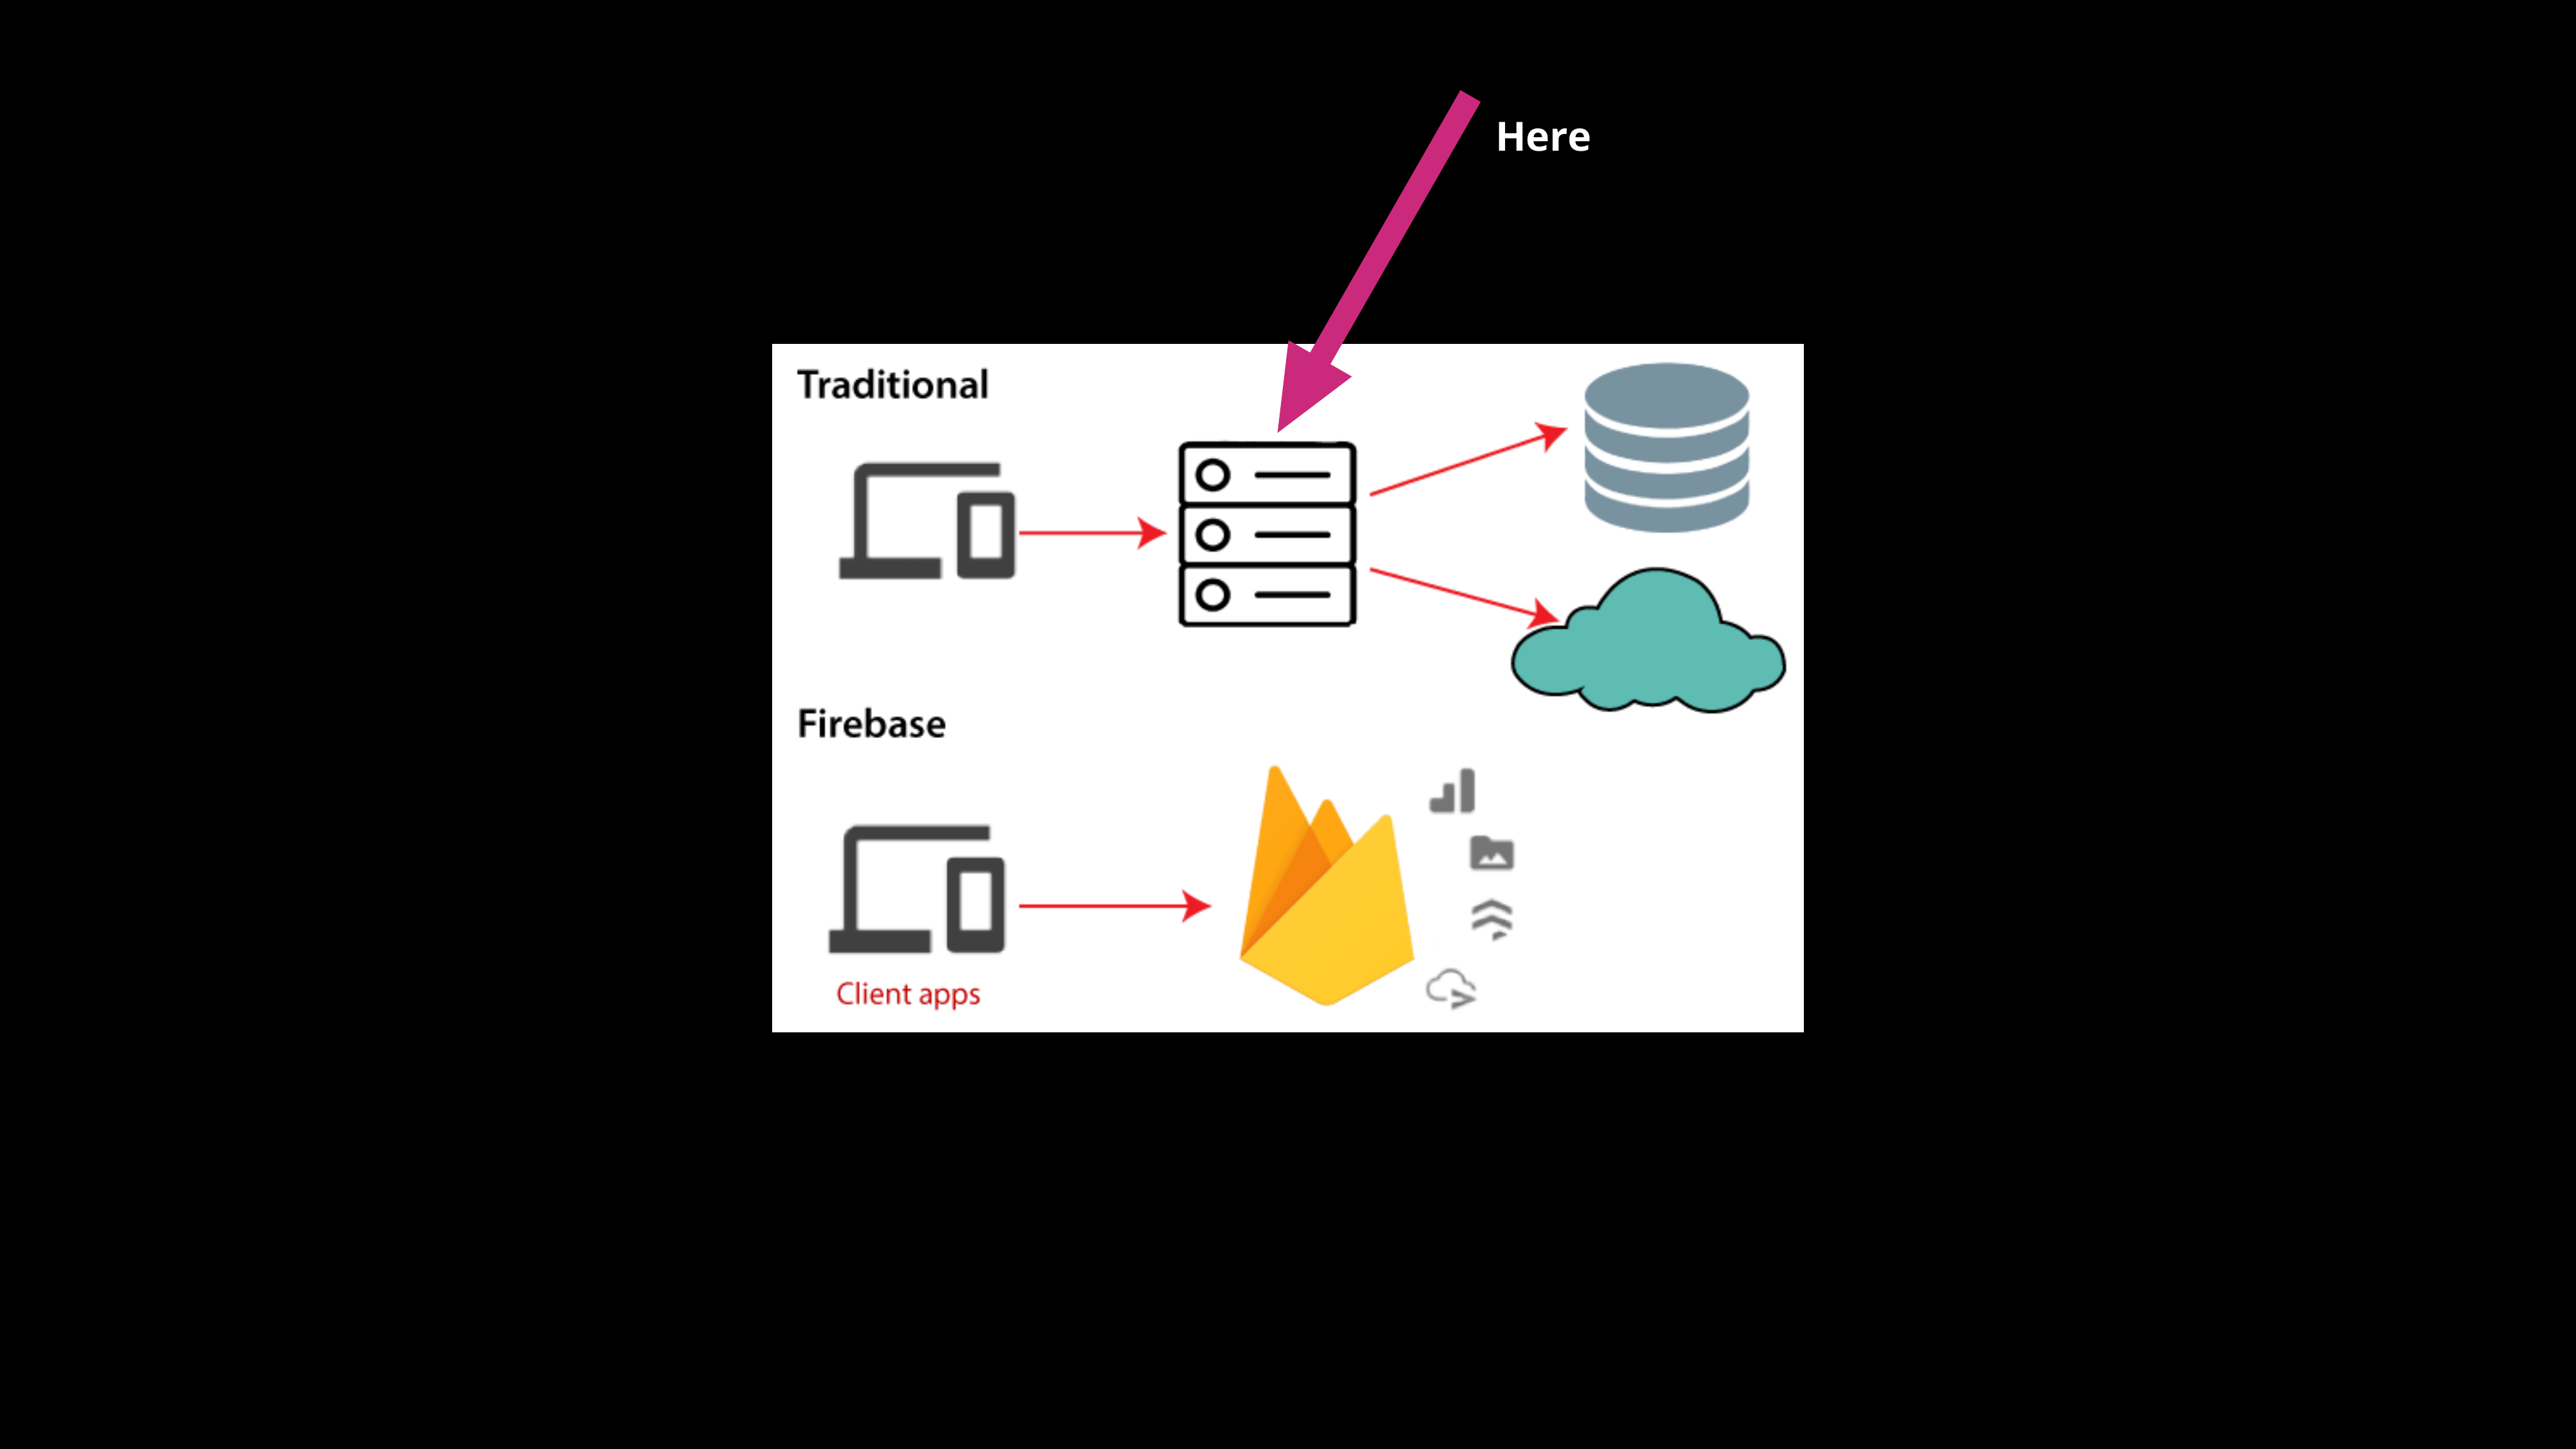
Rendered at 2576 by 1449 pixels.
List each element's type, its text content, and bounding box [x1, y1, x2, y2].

text_box Here [1490, 105, 1597, 165]
text_box [1288, 340, 1295, 344]
text_box [1315, 90, 1481, 344]
picture [772, 344, 1804, 1032]
